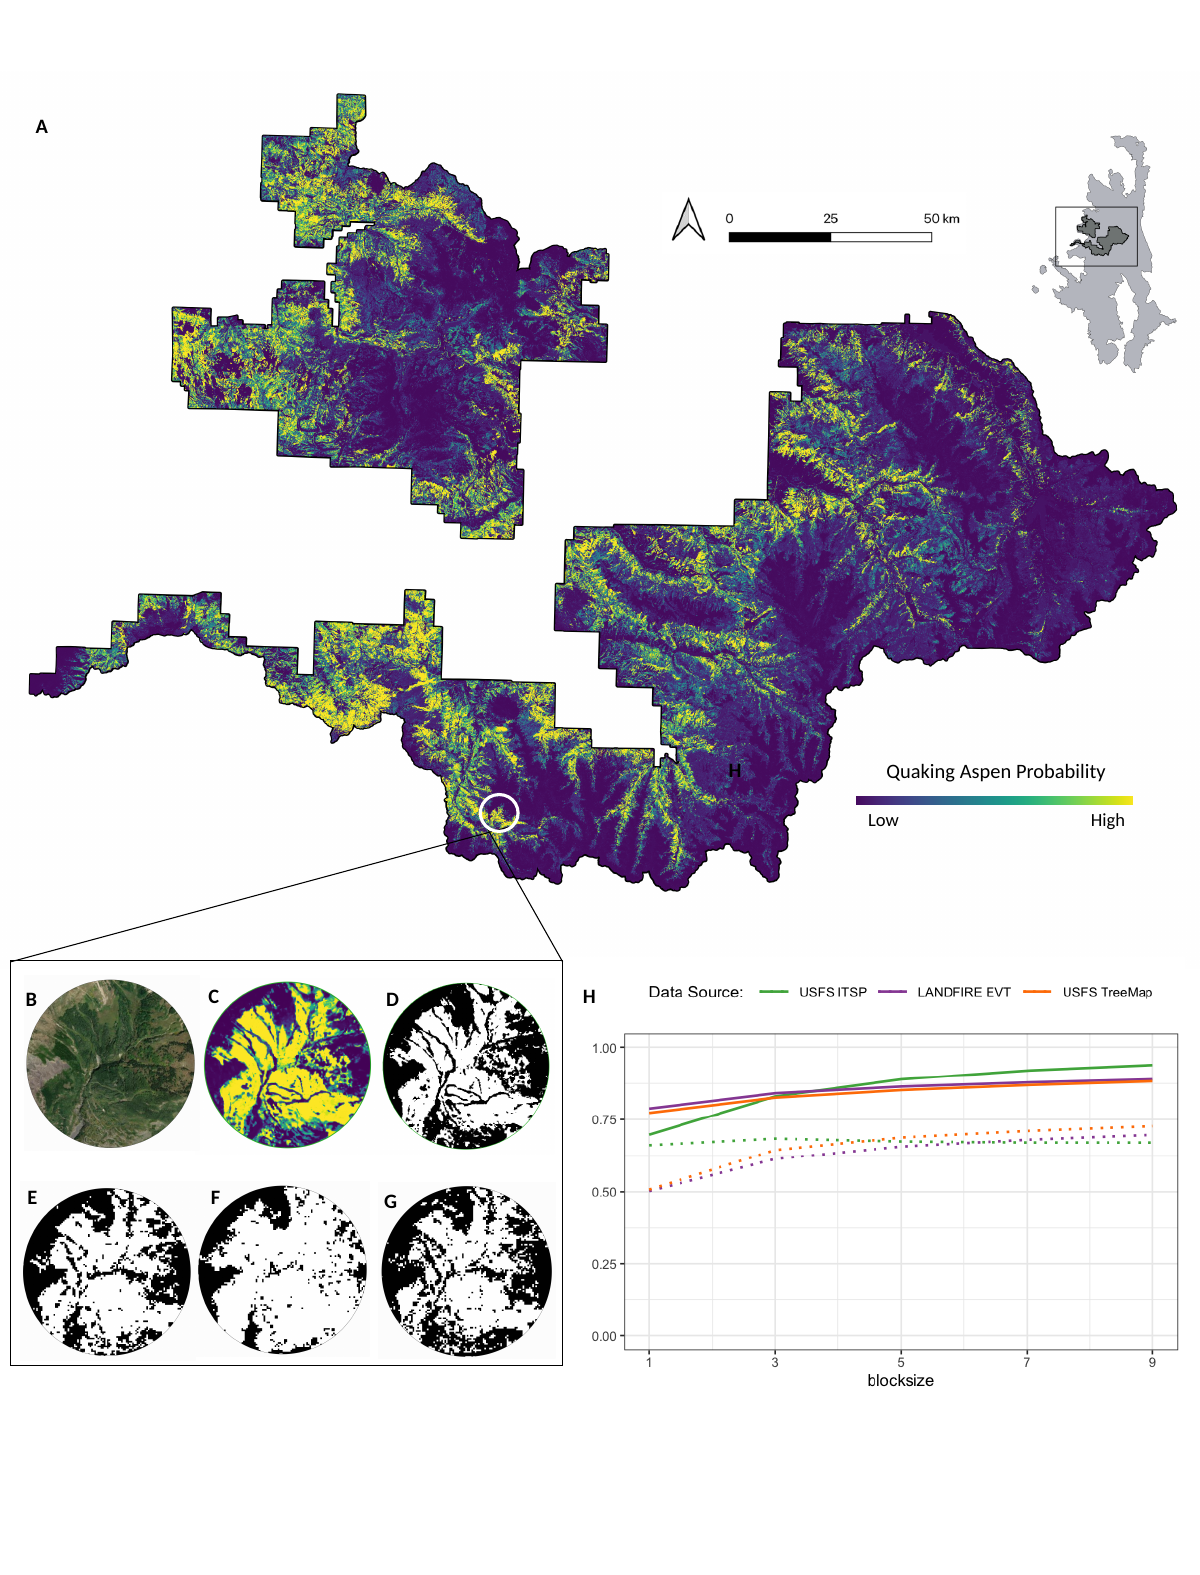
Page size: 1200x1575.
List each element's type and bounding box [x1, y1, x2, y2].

text_box [0, 71, 1200, 1397]
